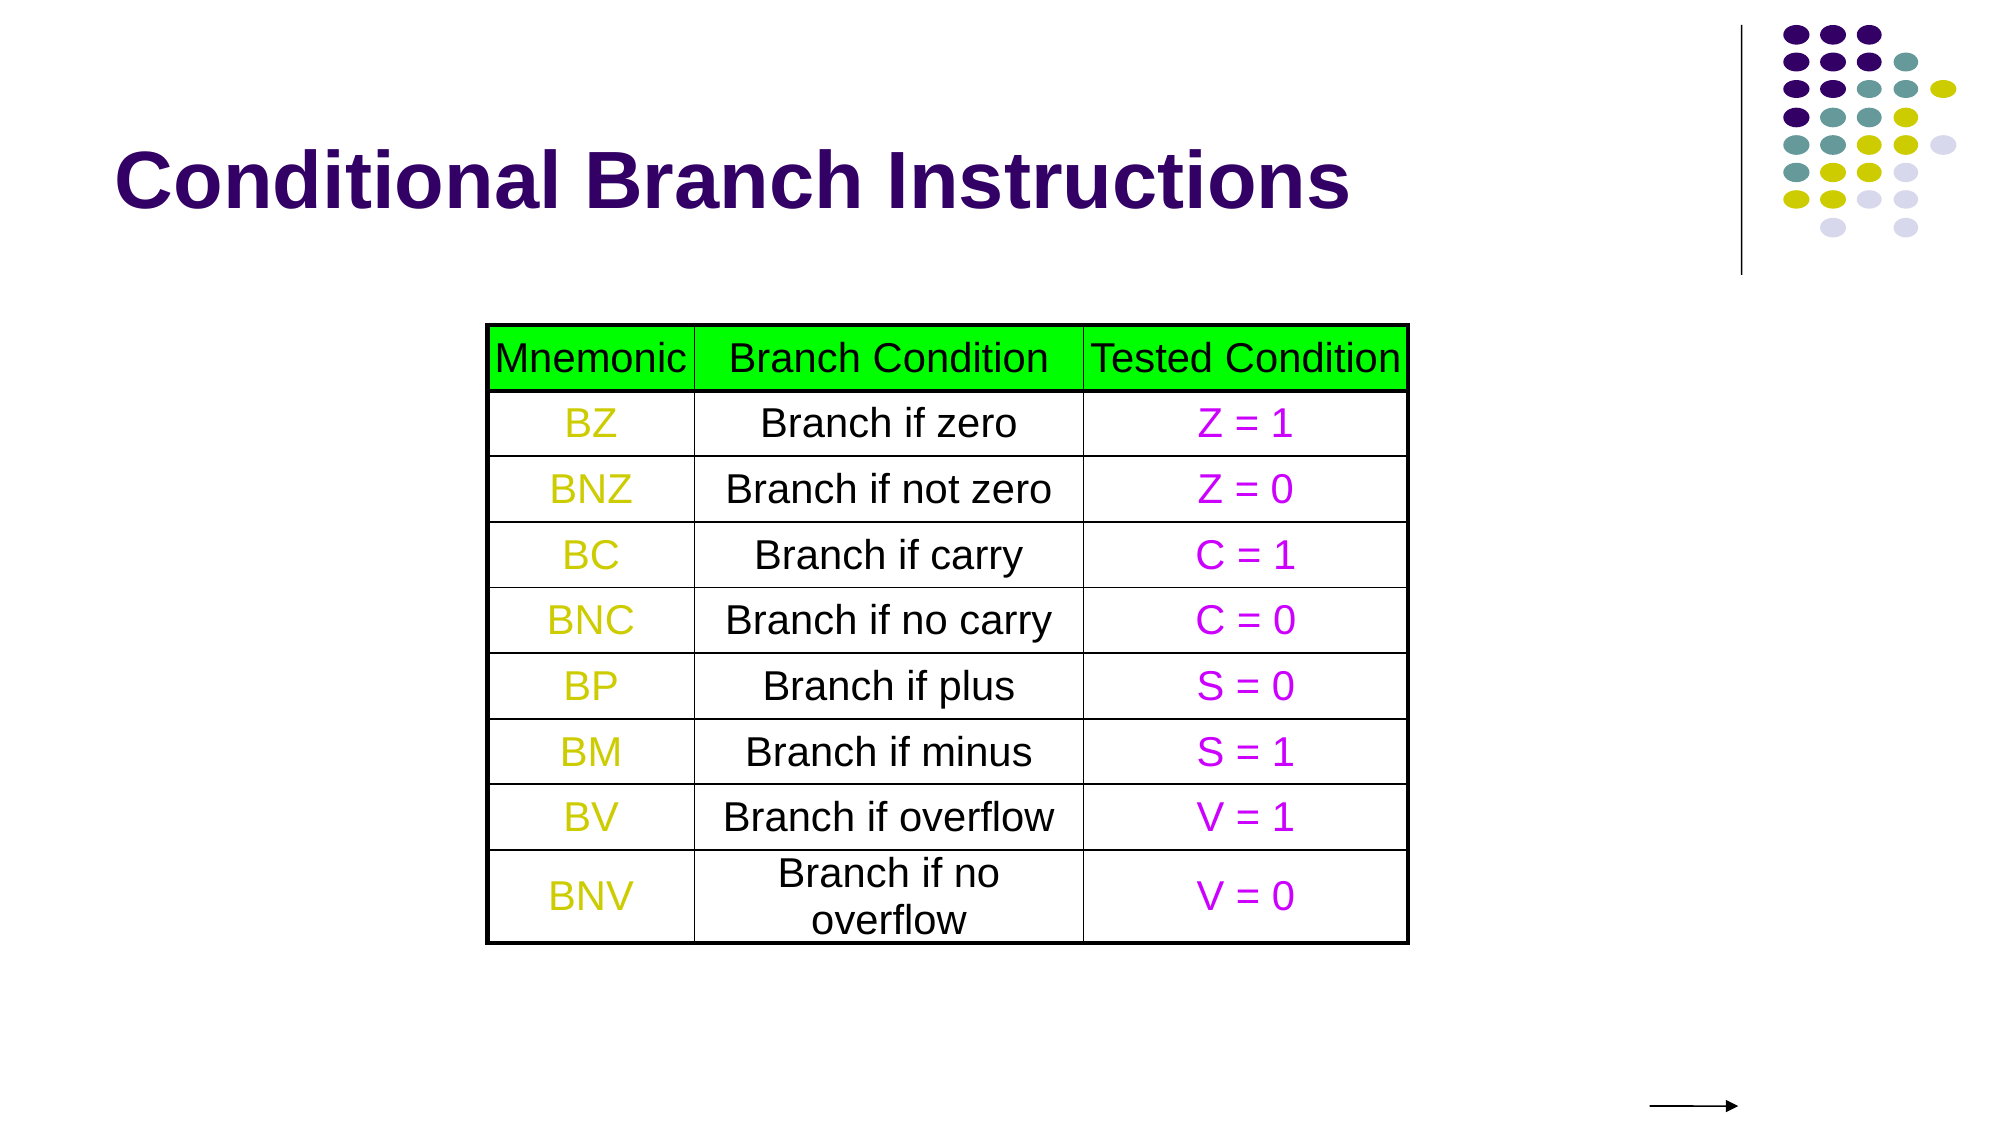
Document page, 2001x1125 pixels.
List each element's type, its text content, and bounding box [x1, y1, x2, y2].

table_header Mnemonic [490, 327, 694, 389]
table_cell BNC [490, 588, 694, 652]
table_cell BV [490, 785, 694, 849]
table_cell Z = 1 [1084, 393, 1406, 455]
table_cell Branch if not zero [695, 457, 1083, 521]
table_cell Branch if minus [695, 720, 1083, 783]
table_cell S = 0 [1084, 654, 1406, 718]
table_header Tested Condition [1084, 327, 1406, 389]
table_cell C = 0 [1084, 588, 1406, 652]
table_cell BM [490, 720, 694, 783]
table_header Branch Condition [695, 327, 1083, 389]
table_cell BNV [490, 851, 694, 941]
table_cell BP [490, 654, 694, 718]
table_cell Branch if plus [695, 654, 1083, 718]
title Conditional Branch Instructions [99, 20, 1750, 233]
table_cell S = 1 [1084, 720, 1406, 783]
table_cell C = 1 [1084, 523, 1406, 587]
table_cell Z = 0 [1084, 457, 1406, 521]
table_cell BC [490, 523, 694, 587]
table_cell V = 0 [1084, 851, 1406, 941]
table_cell BZ [490, 393, 694, 455]
table_cell V = 1 [1084, 785, 1406, 849]
text_box [1649, 1099, 1739, 1113]
table_cell Branch if overflow [695, 785, 1083, 849]
table_cell Branch if zero [695, 393, 1083, 455]
table_cell Branch if no overflow [695, 851, 1083, 941]
table_cell Branch if no carry [695, 588, 1083, 652]
table_cell BNZ [490, 457, 694, 521]
table_cell Branch if carry [695, 523, 1083, 587]
